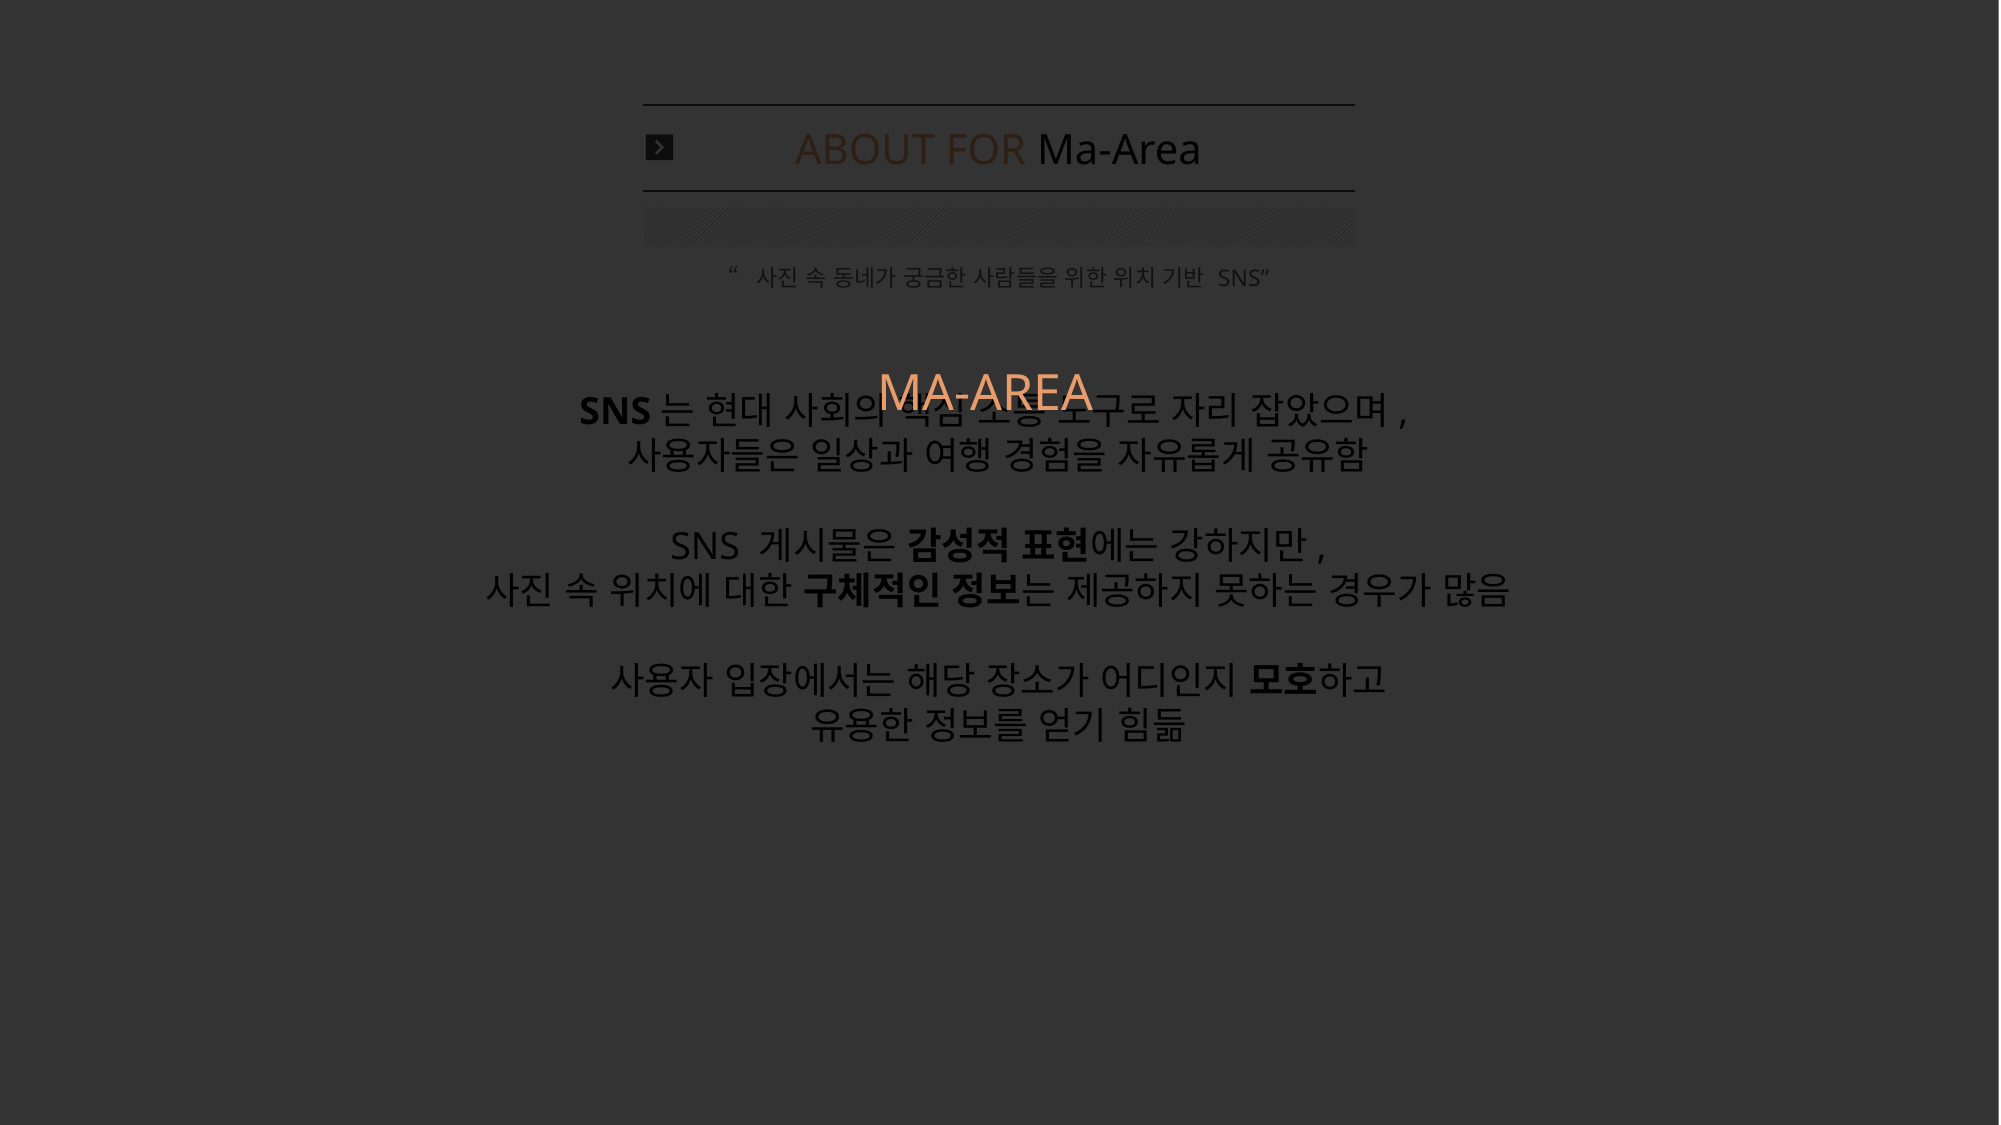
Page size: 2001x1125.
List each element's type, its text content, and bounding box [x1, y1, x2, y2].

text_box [645, 134, 674, 161]
text_box 사진 속 동네가 궁금한 사람들을 위한 서비스 [375, 575, 1625, 687]
text_box MA-AREA [862, 353, 1109, 428]
text_box [0, 0, 2000, 1125]
